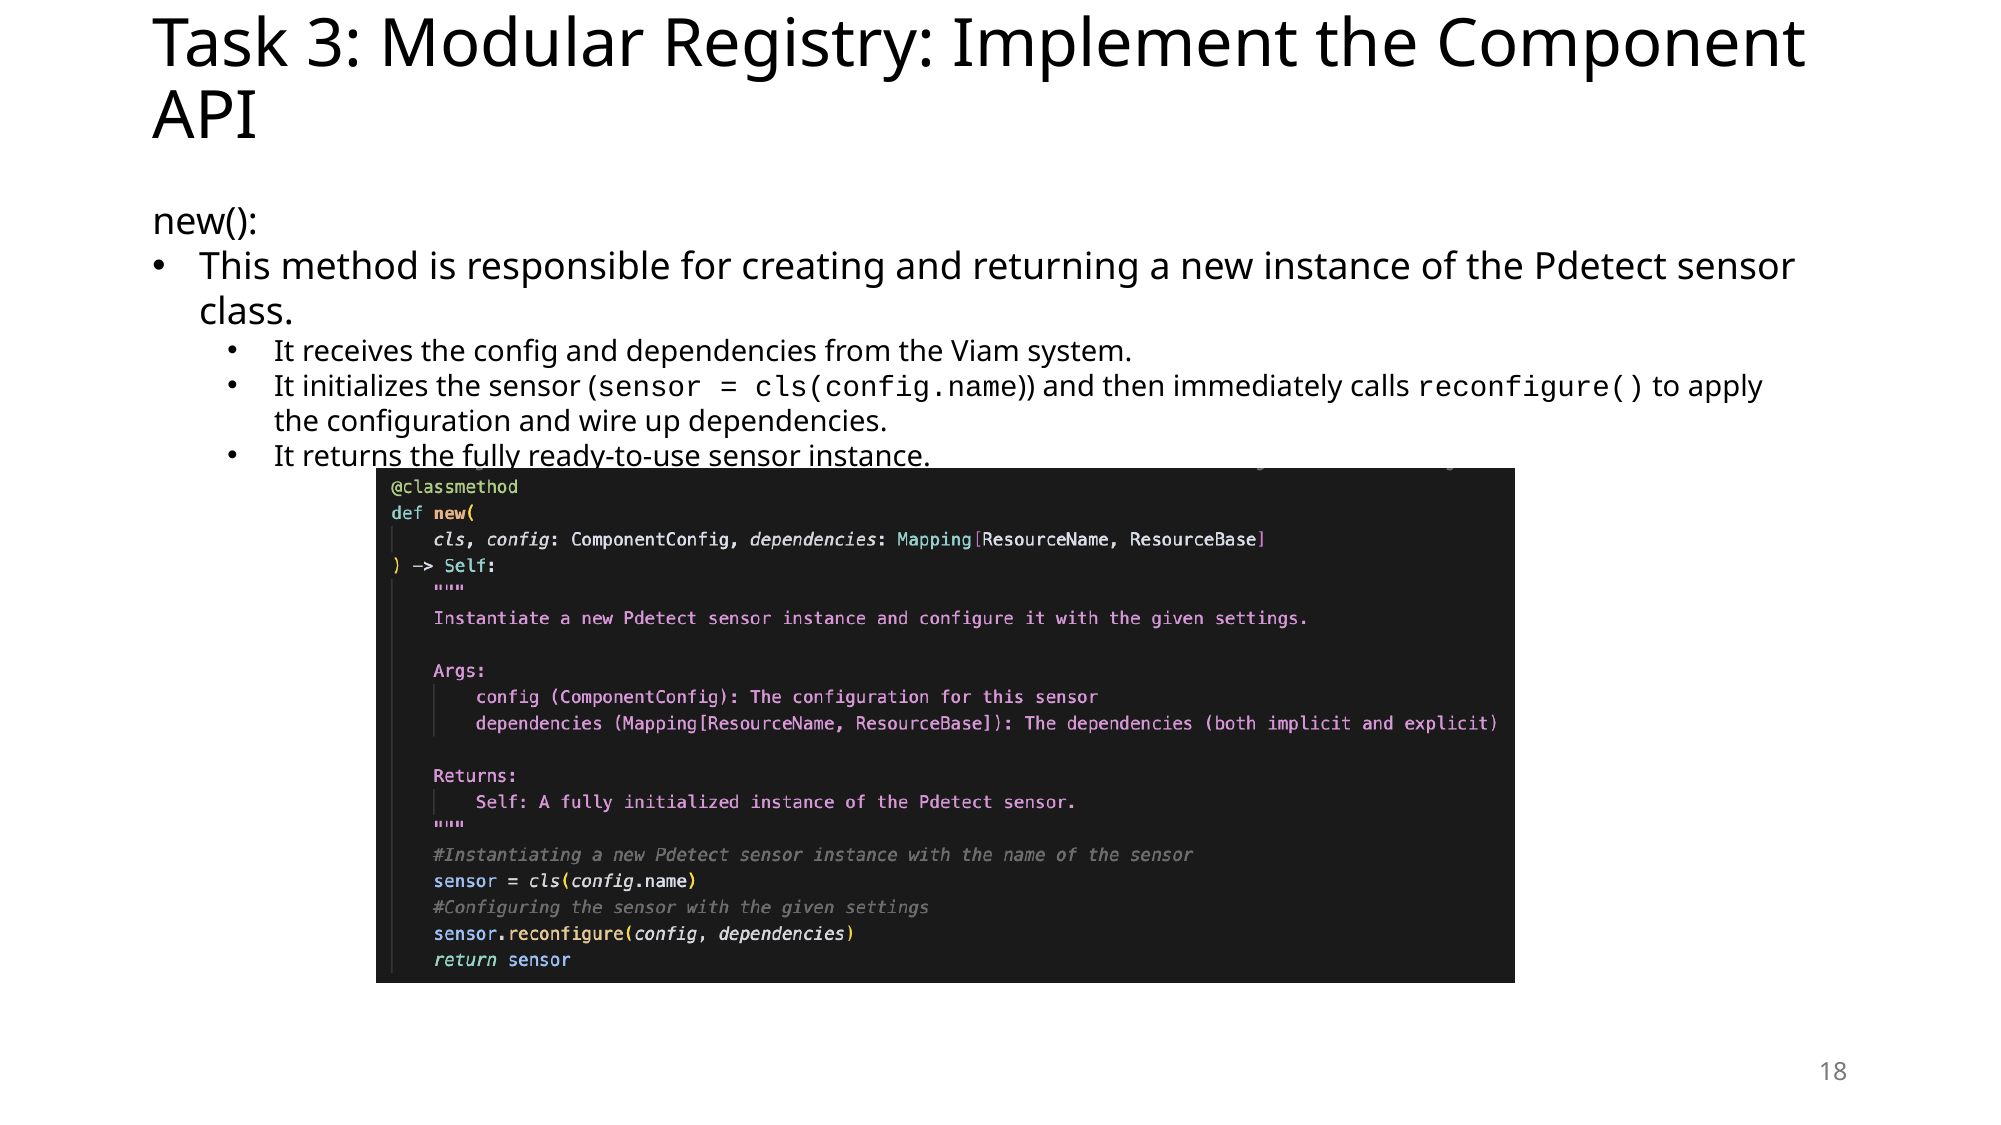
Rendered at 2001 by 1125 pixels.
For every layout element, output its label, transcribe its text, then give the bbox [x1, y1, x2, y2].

picture [375, 467, 1515, 984]
slide_number 18 [1412, 1042, 1863, 1103]
title Task 3: Modular Registry: Implement the Component API [137, 0, 1863, 190]
text_box new(): This method is responsible for creating and returning a new instance of the Pdetect sensor class. It receives the config and dependencies from the Viam system. It initializes the sensor (sensor = cls(config.name)) and then immediately calls reconfigure() to apply the configuration and wire up dependencies. It returns the fully ready-to-use sensor instance. [137, 189, 1829, 525]
